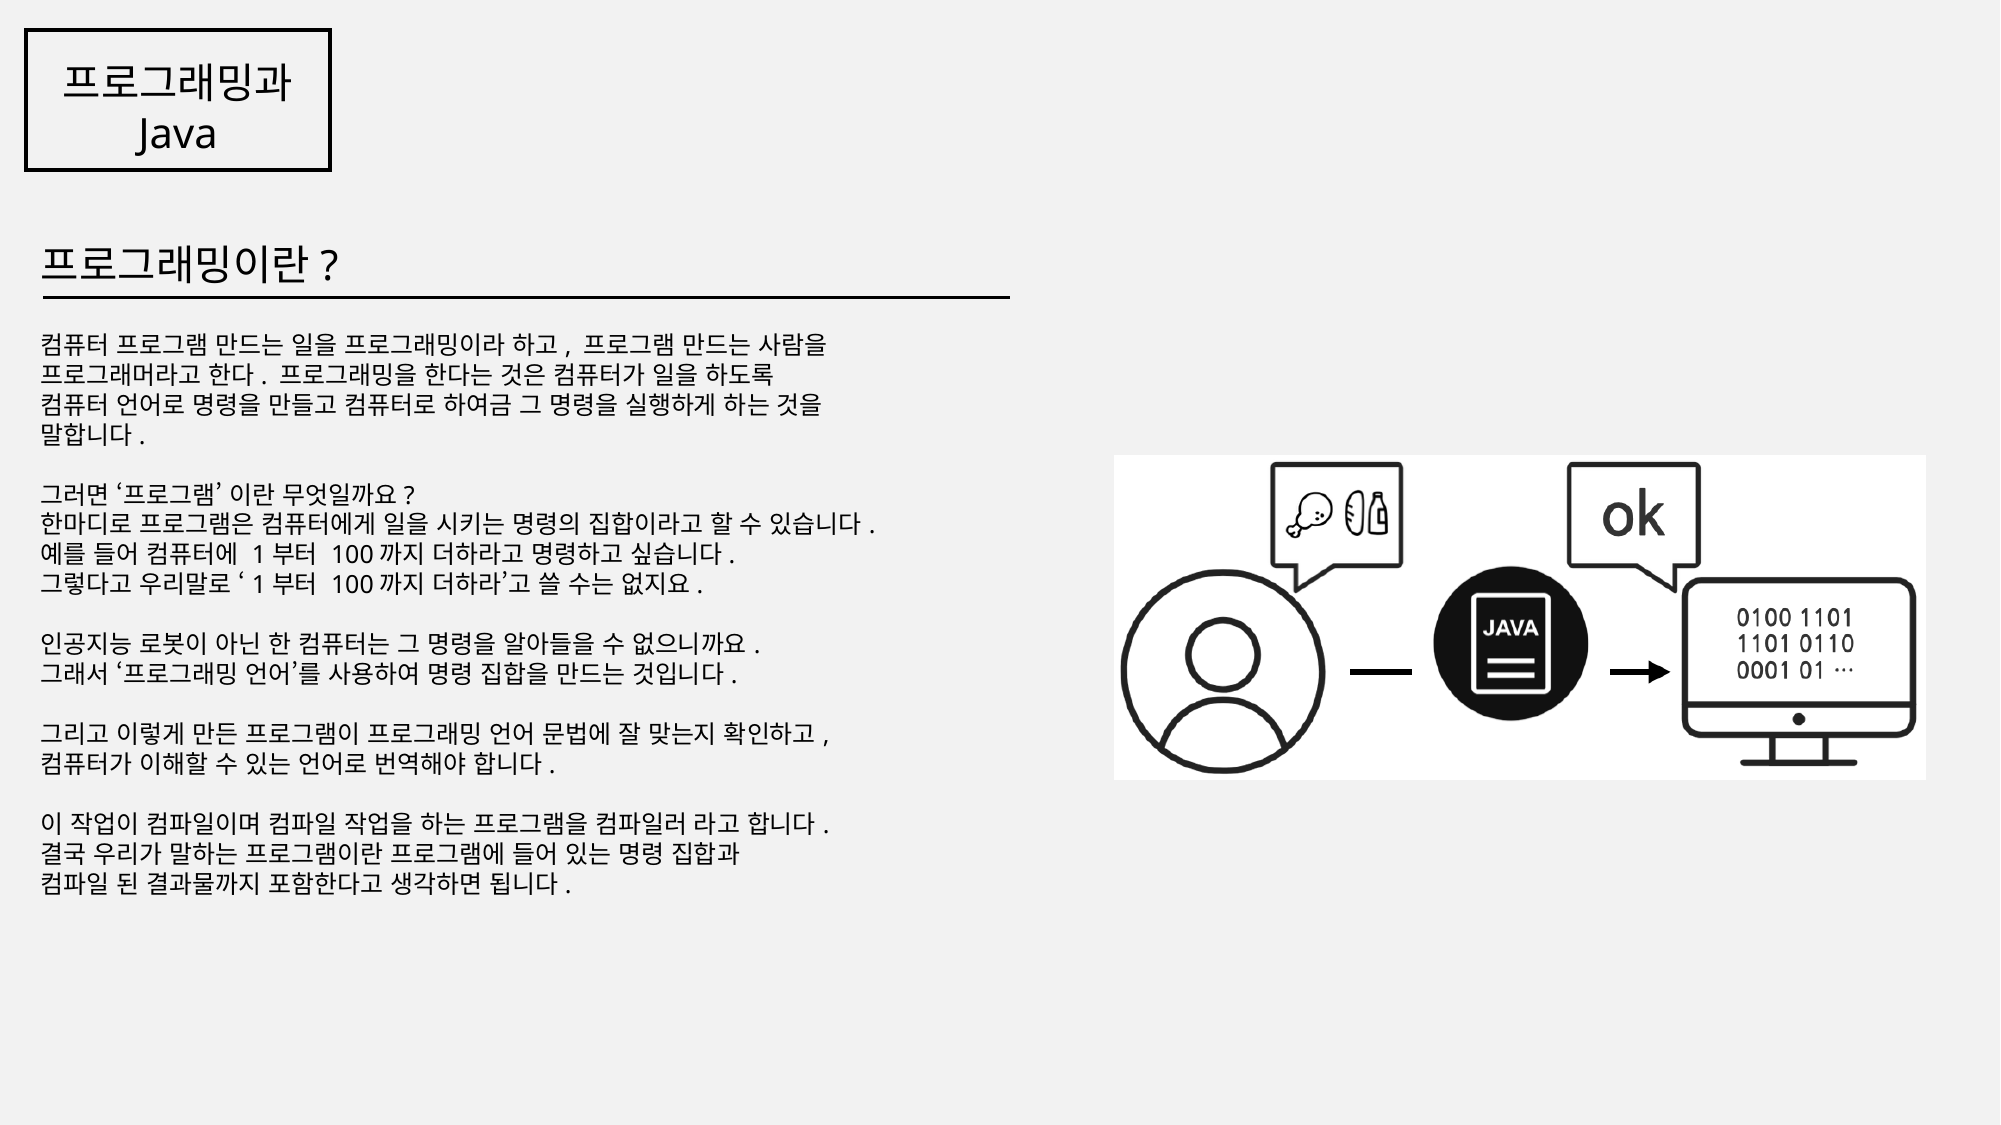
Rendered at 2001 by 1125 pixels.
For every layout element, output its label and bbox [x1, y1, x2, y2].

text_box [26, 231, 1028, 913]
text_box [26, 29, 330, 171]
picture [1114, 455, 1926, 780]
